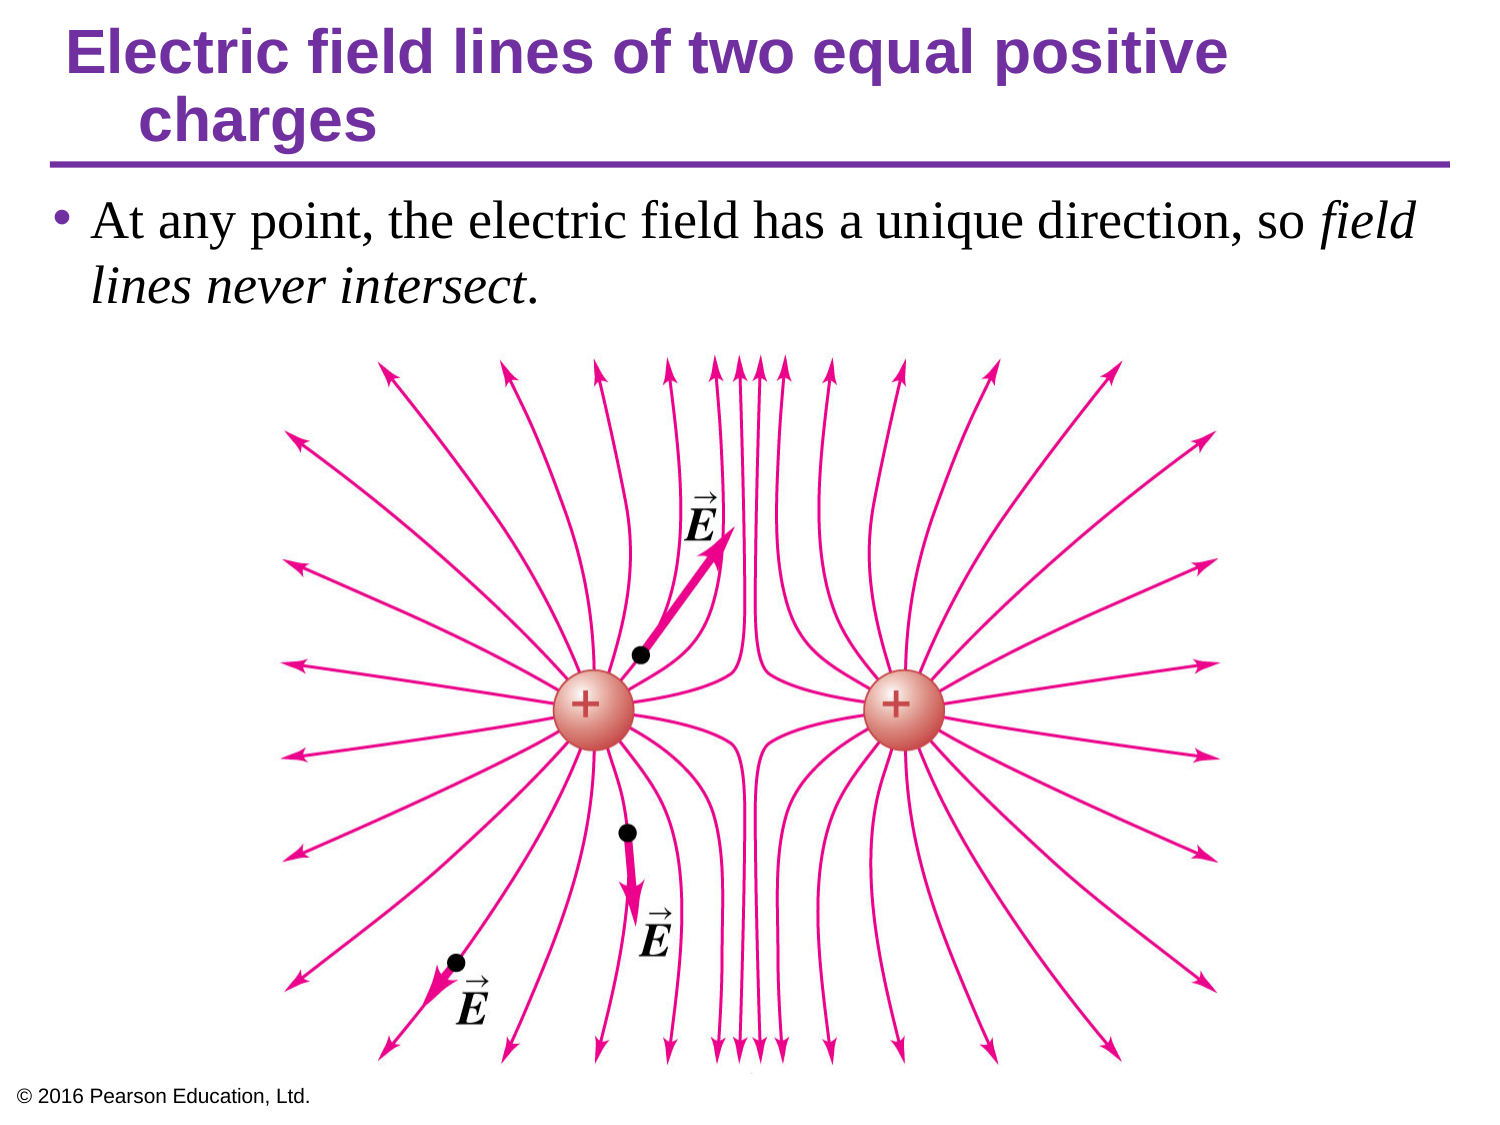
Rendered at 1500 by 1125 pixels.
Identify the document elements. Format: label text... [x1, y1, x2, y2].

list At any point, the electric field has a unique direction, so field lines never intersect. [37, 176, 1450, 1047]
title Electric field lines of two equal positive charges [50, 12, 1450, 96]
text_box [273, 340, 1227, 1083]
footer © 2016 Pearson Education, Ltd. [1, 1065, 509, 1125]
